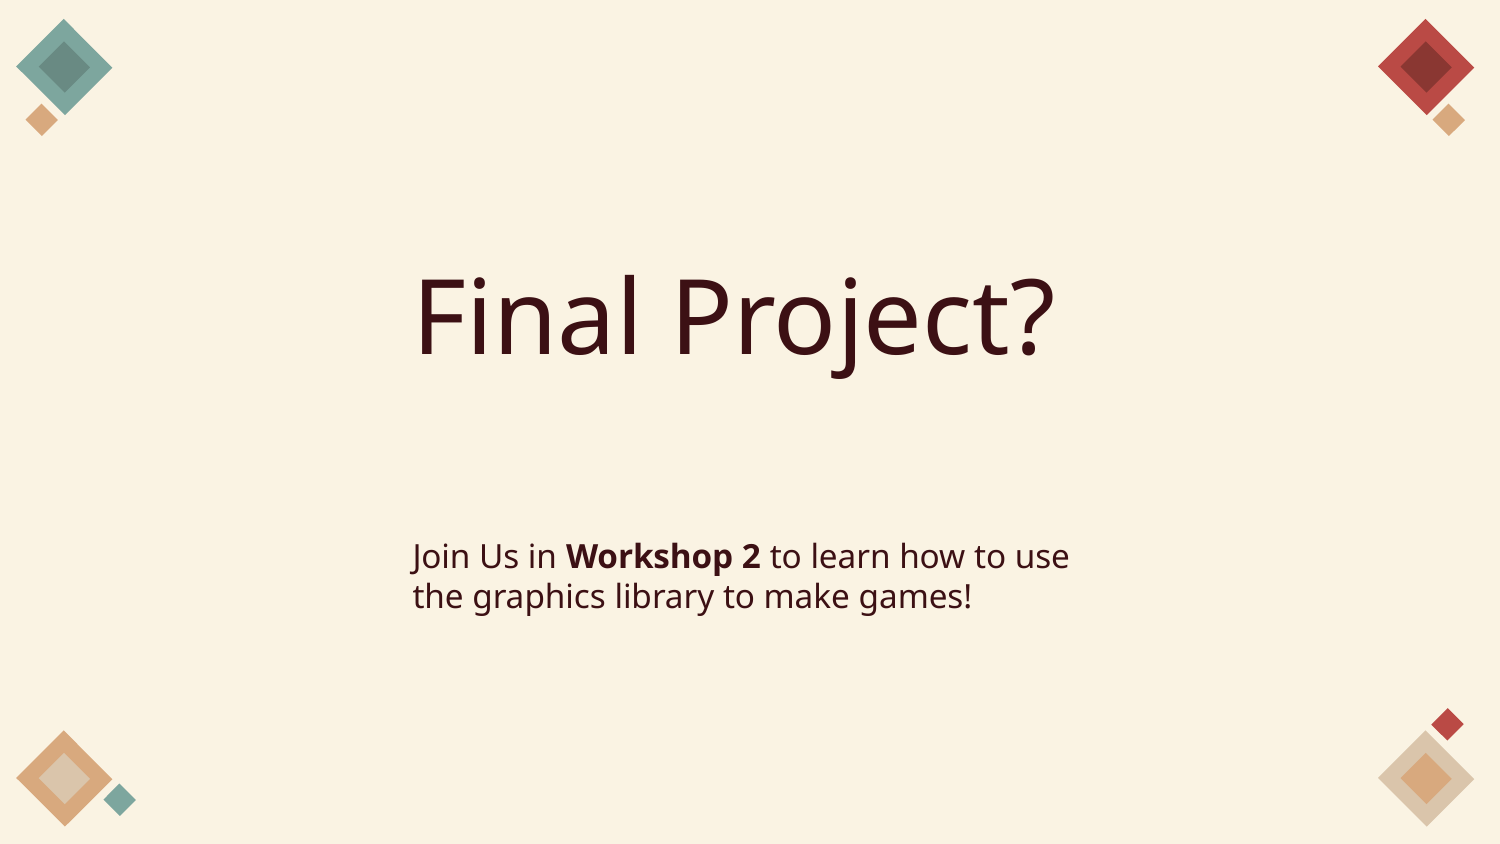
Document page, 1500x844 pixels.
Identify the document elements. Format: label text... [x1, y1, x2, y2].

subtitle Join Us in Workshop 2 to learn how to use the graphics library to make games! [397, 520, 1103, 646]
title Final Project? [397, 249, 1103, 489]
